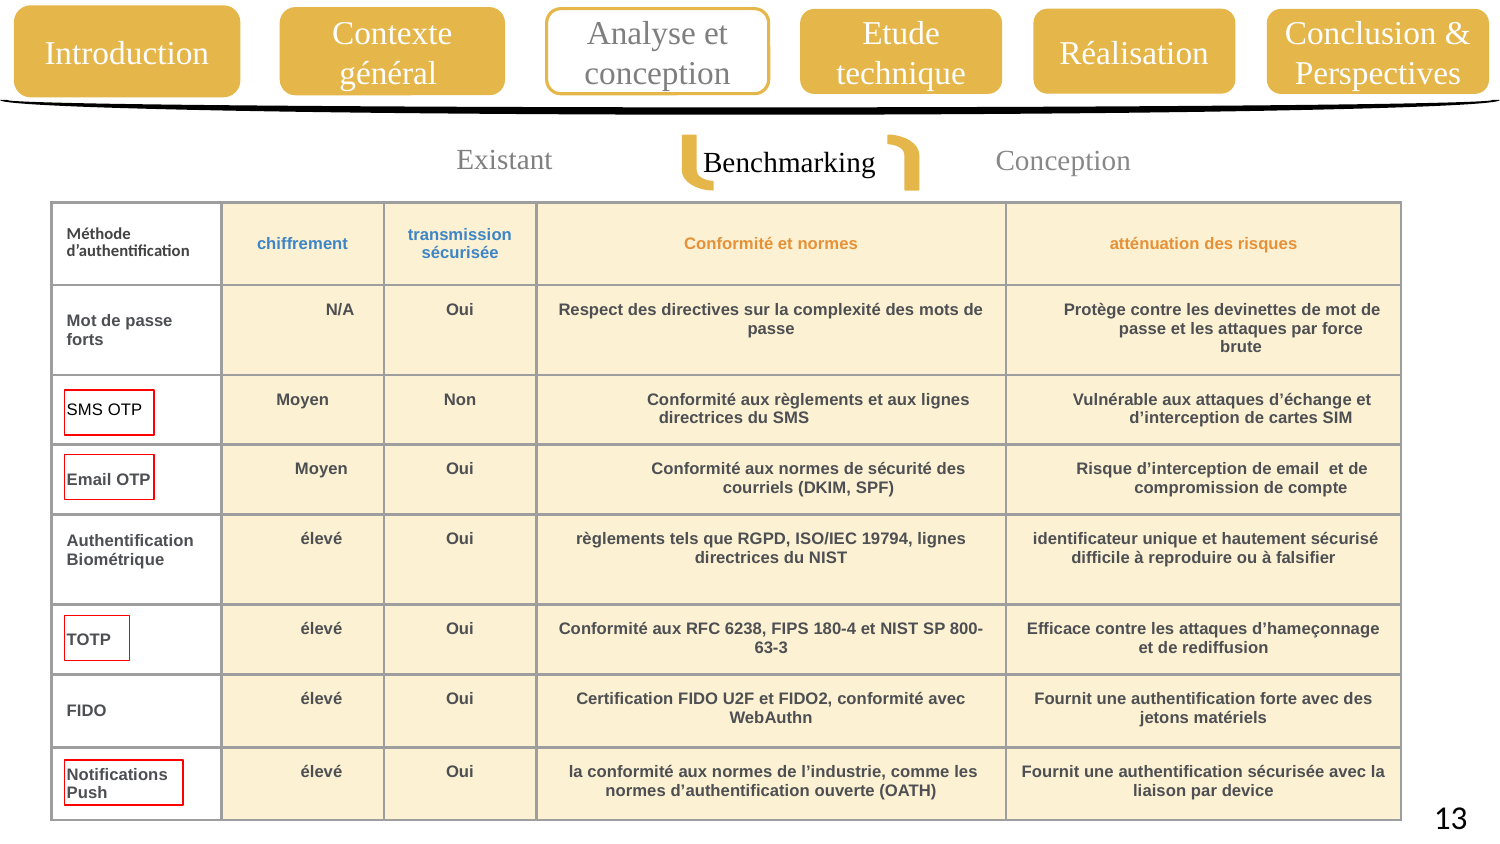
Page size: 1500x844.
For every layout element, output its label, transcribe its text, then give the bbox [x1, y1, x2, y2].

table_header Conformité et normes [538, 204, 1005, 284]
table_cell SMS OTP [53, 376, 220, 443]
table_cell Oui [385, 749, 535, 819]
text_box [0, 99, 1500, 115]
text_box [64, 615, 130, 661]
table_cell Oui [385, 516, 535, 603]
table_cell Oui [385, 446, 535, 513]
table_header Méthode d’authentification [53, 204, 220, 284]
text_box [64, 389, 154, 435]
table_cell Email OTP [53, 446, 220, 513]
table_cell Moyen [223, 376, 383, 443]
table_cell identificateur unique et hautement sécurisé difficile à reproduire ou à falsifier [1007, 516, 1400, 603]
table_cell Efficace contre les attaques d’hameçonnage et de rediffusion [1007, 606, 1400, 673]
text_box Conception [934, 133, 1193, 184]
table_header atténuation des risques [1007, 204, 1400, 284]
text_box Introduction [15, 7, 239, 96]
table_cell Conformité aux règlements et aux lignes directrices du SMS [538, 376, 1005, 443]
table_cell Protège contre les devinettes de mot de passe et les attaques par force brute [1007, 286, 1400, 374]
table_cell Mot de passe forts [53, 286, 220, 374]
table_cell Conformité aux normes de sécurité des courriels (DKIM, SPF) [538, 446, 1005, 513]
text_box Conclusion & Perspectives [1266, 8, 1490, 94]
table_cell élevé [223, 516, 383, 603]
text_box Existant [375, 133, 634, 184]
table_cell élevé [223, 749, 383, 819]
text_box Analyse et conception [546, 8, 769, 94]
text_box [64, 454, 154, 500]
table_cell Certification FIDO U2F et FIDO2, conformité avec WebAuthn [538, 676, 1005, 746]
table_cell la conformité aux normes de l’industrie, comme les normes d’authentification ouverte (OATH) [538, 749, 1005, 819]
text_box [64, 759, 183, 805]
table_cell Oui [385, 676, 535, 746]
table_cell règlements tels que RGPD, ISO/IEC 19794, lignes directrices du NIST [538, 516, 1005, 603]
table_cell Oui [385, 286, 535, 374]
table_cell Vulnérable aux attaques d’échange et d’interception de cartes SIM [1007, 376, 1400, 443]
table_cell N/A [223, 286, 383, 374]
table_cell Authentification Biométrique [53, 516, 220, 603]
table_cell TOTP [53, 606, 220, 673]
table_cell FIDO [53, 676, 220, 746]
text_box Benchmarking [660, 136, 919, 187]
table_cell Oui [385, 606, 535, 673]
table_cell Risque d’interception de email et de compromission de compte [1007, 446, 1400, 513]
text_box Réalisation [1033, 8, 1236, 94]
table_cell Conformité aux RFC 6238, FIPS 180-4 et NIST SP 800-63-3 [538, 606, 1005, 673]
text_box Etude technique [800, 8, 1003, 94]
table_cell Moyen [223, 446, 383, 513]
table_header chiffrement [223, 204, 383, 284]
table_cell élevé [223, 606, 383, 673]
table_cell Fournit une authentification forte avec des jetons matériels [1007, 676, 1400, 746]
table_cell Non [385, 376, 535, 443]
table_cell Fournit une authentification sécurisée avec la liaison par device [1007, 749, 1400, 819]
table_cell Respect des directives sur la complexité des mots de passe [538, 286, 1005, 374]
text_box Contexte général [281, 8, 504, 94]
slide_number ‹#› [1132, 793, 1483, 839]
table_cell élevé [223, 676, 383, 746]
table_header transmission sécurisée [385, 204, 535, 284]
table_cell Notifications Push [53, 749, 220, 819]
